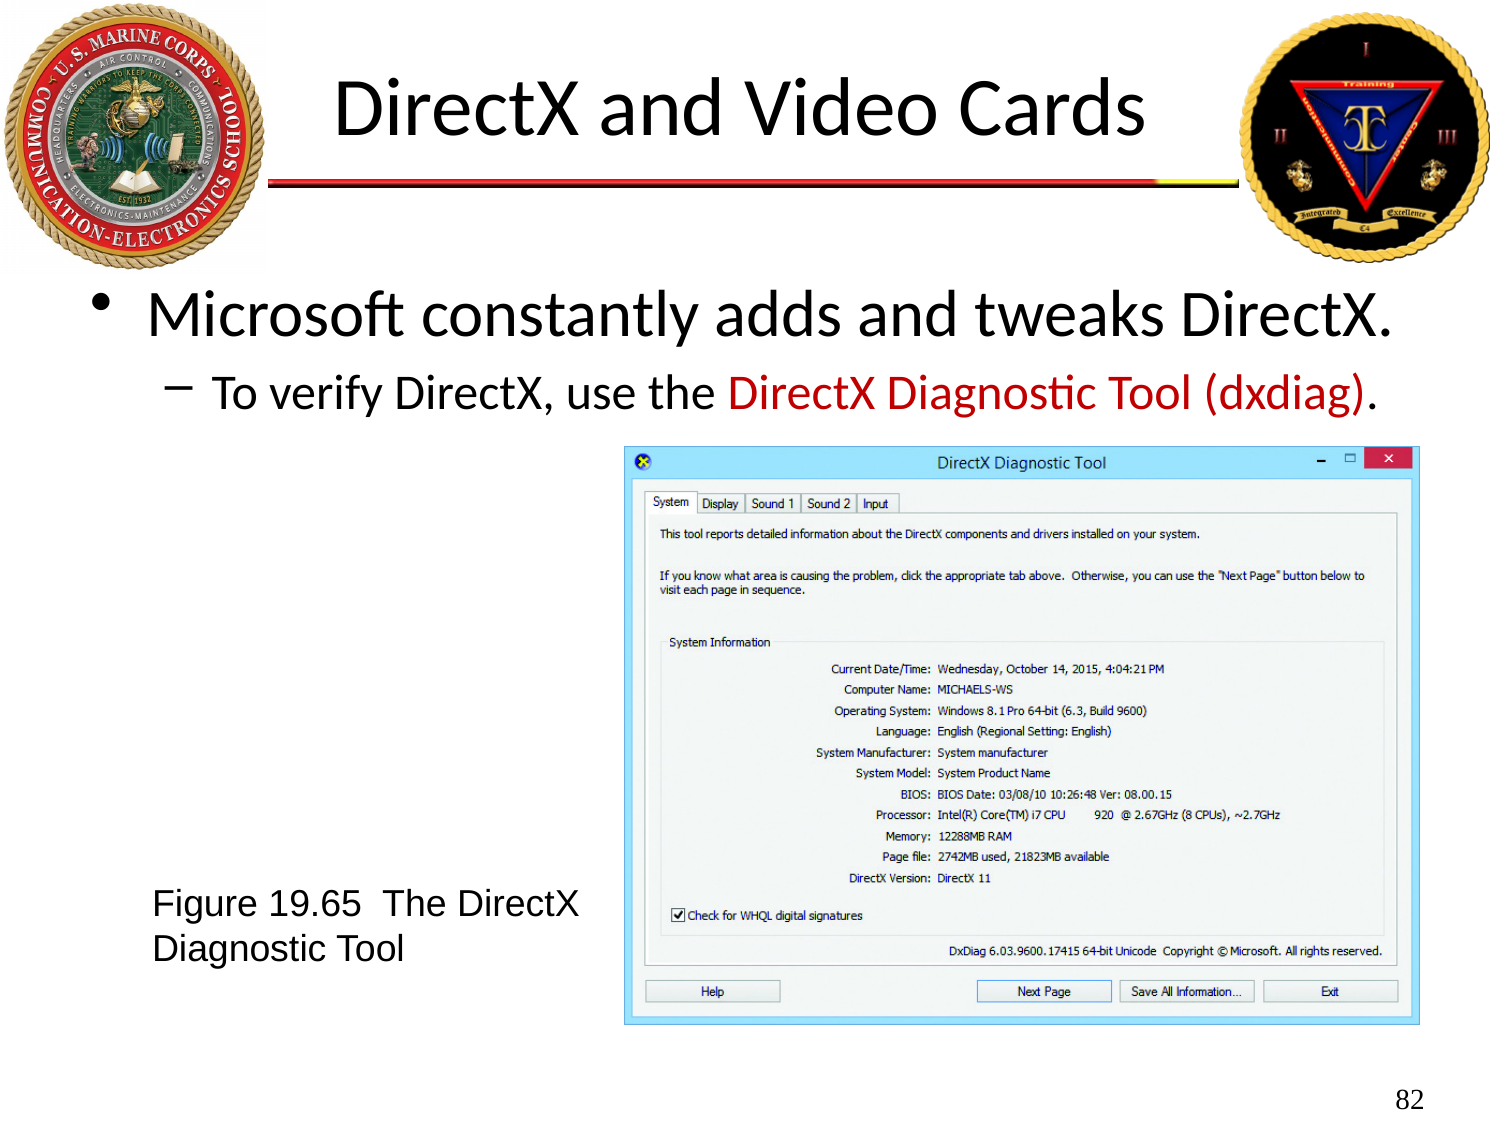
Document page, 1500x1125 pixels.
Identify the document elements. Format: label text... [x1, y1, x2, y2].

list Microsoft constantly adds and tweaks DirectX. To verify DirectX, use the DirectX Diagnostic Tool (dxdiag). [75, 262, 1425, 1005]
picture [1239, 12, 1490, 263]
picture [624, 446, 1421, 1026]
picture [0, 0, 268, 274]
text_box Figure 19.65 The DirectX Diagnostic Tool [137, 871, 600, 977]
title DirectX and Video Cards [75, 45, 1425, 233]
